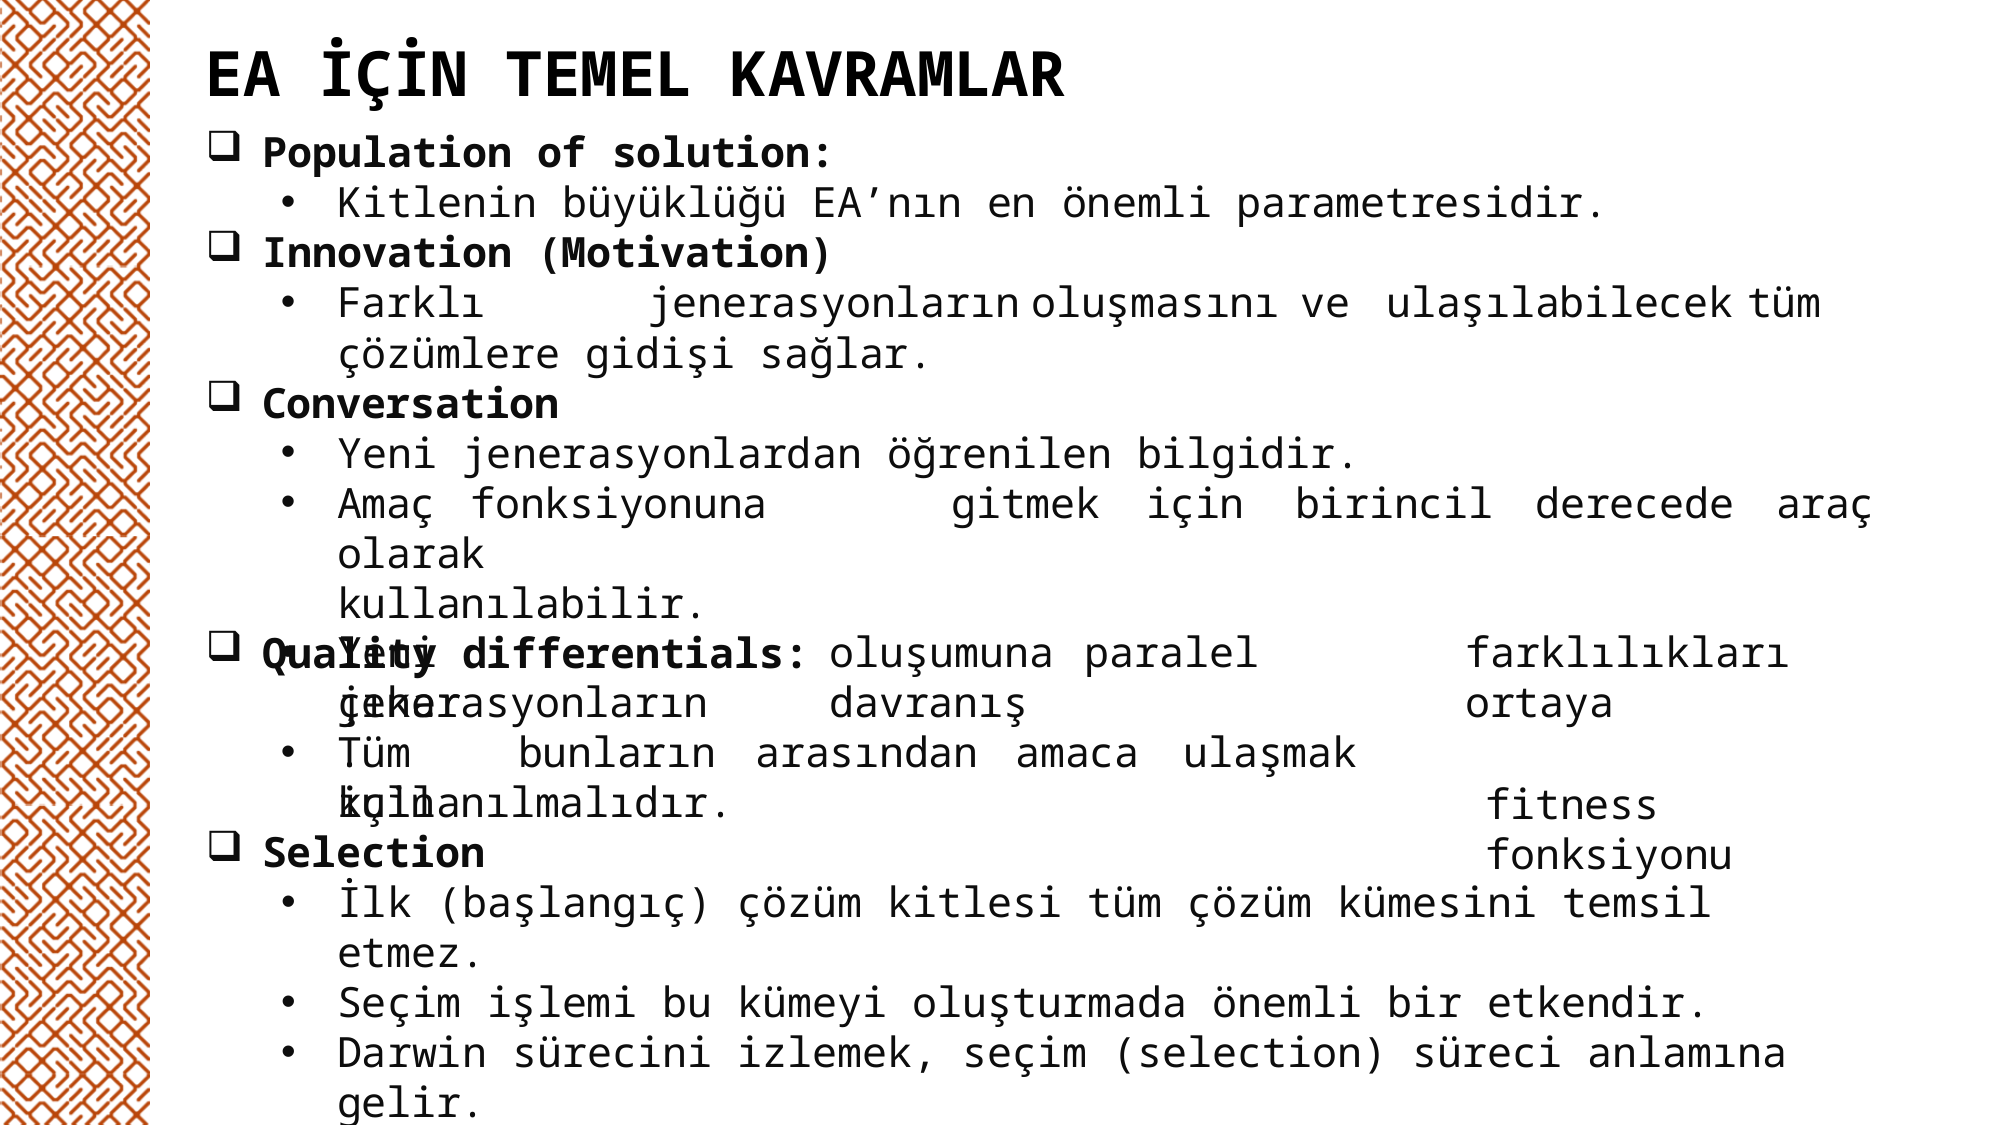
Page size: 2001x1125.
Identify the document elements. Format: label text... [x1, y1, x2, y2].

text_box oluşumuna paralel davranış [827, 624, 1440, 727]
text_box kullanılmalıdır. Selection İlk (başlangıç) çözüm kitlesi tüm çözüm kümesini temsil etmez. Seçim işlemi bu kümeyi oluşturmada önemli bir etkendir. Darwin sürecini izlemek, seçim (selection) süreci anlamına gelir. [203, 774, 1829, 1125]
text_box Tüm bunların arasından amaca ulaşmak için [278, 724, 1434, 774]
text_box Population of solution: Kitlenin büyüklüğü EA’nın en önemli parametresidir. Innovation (Motivation) Farklı jenerasyonların oluşmasını ve ulaşılabilecek tüm çözümlere gidişi sağlar. Conversation Yeni jenerasyonlardan öğrenilen bilgidir. Amaç fonksiyonuna gitmek için birincil derecede araç olarak kullanılabilir. Quality differentials: [203, 124, 1932, 677]
picture [0, 0, 150, 1125]
text_box çıkar. [335, 674, 478, 724]
title EA İÇİN TEMEL KAVRAMLAR [154, 32, 1952, 223]
text_box farklılıkları ortaya fitness fonksiyonu [1463, 624, 1932, 878]
text_box Yeni jenerasyonların [278, 624, 804, 724]
